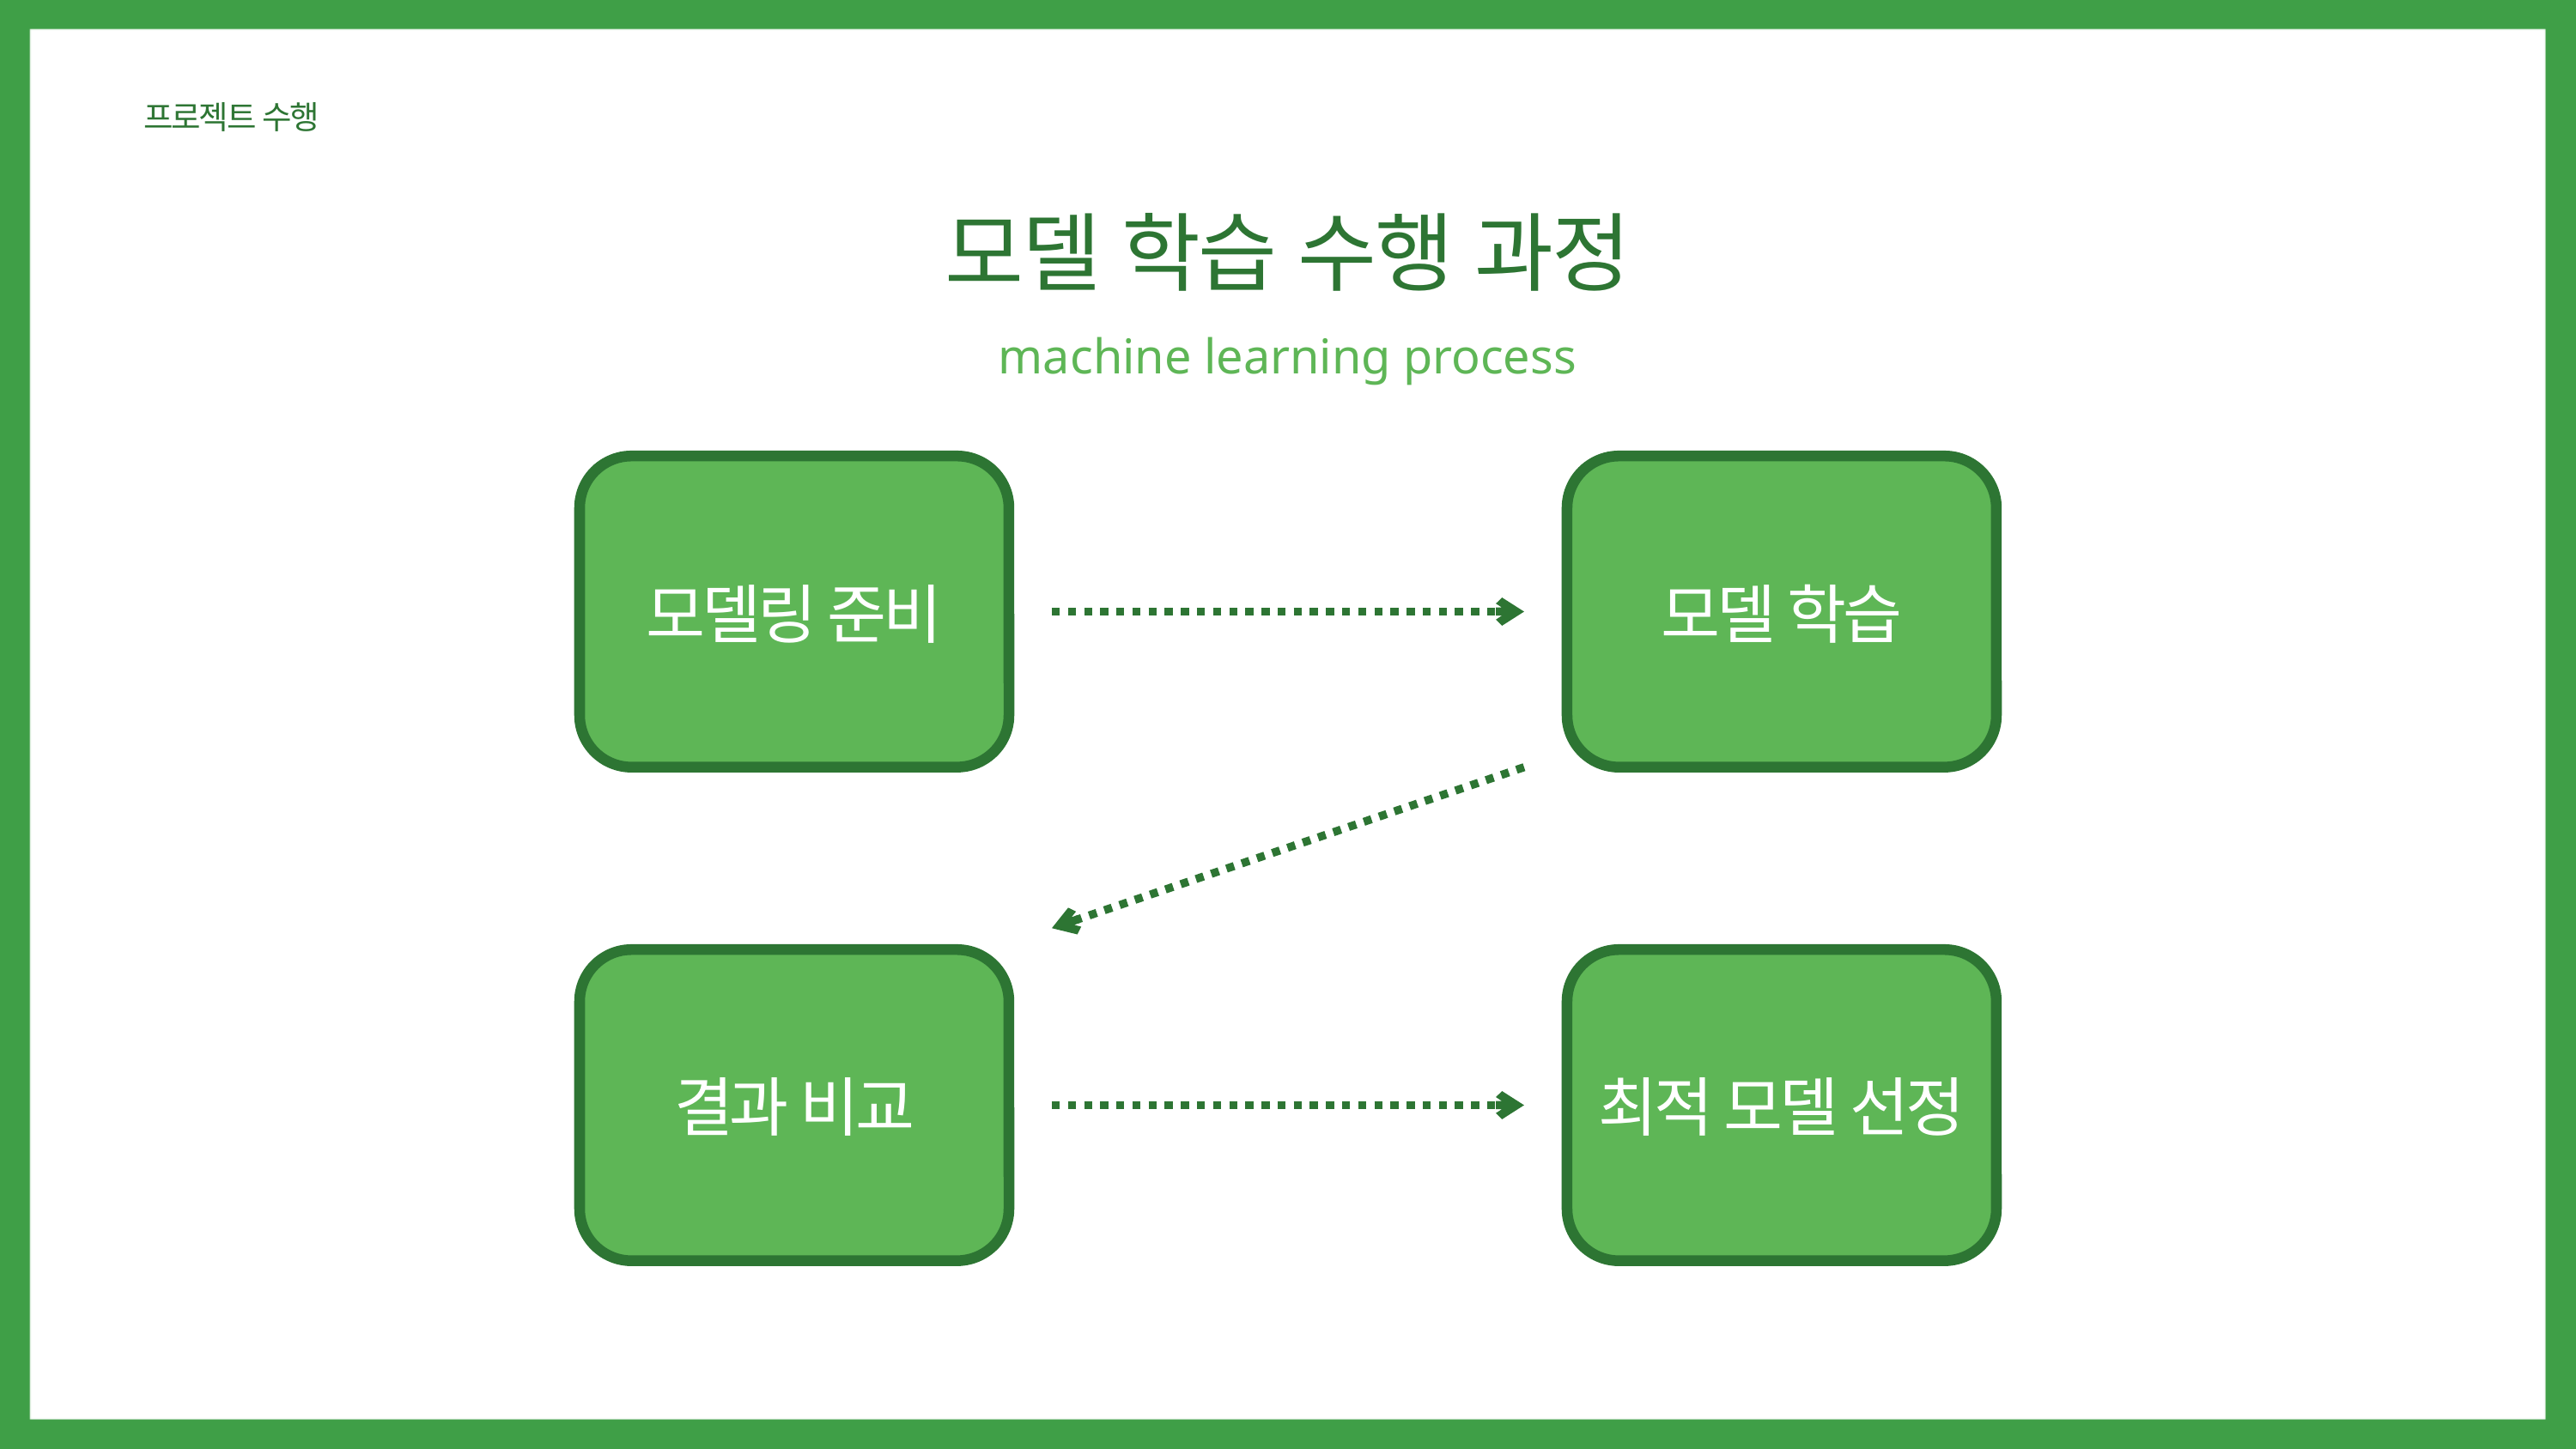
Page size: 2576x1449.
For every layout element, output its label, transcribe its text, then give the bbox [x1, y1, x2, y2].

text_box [579, 455, 1010, 767]
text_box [1051, 767, 1525, 929]
text_box machine learning process [772, 319, 1803, 390]
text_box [1566, 455, 1997, 767]
text_box 모델 학습 수행 과정 [499, 192, 2077, 355]
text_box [1566, 949, 1997, 1261]
text_box 프로젝트 수행 [131, 90, 796, 149]
picture [0, 0, 2576, 1449]
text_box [579, 949, 1010, 1261]
